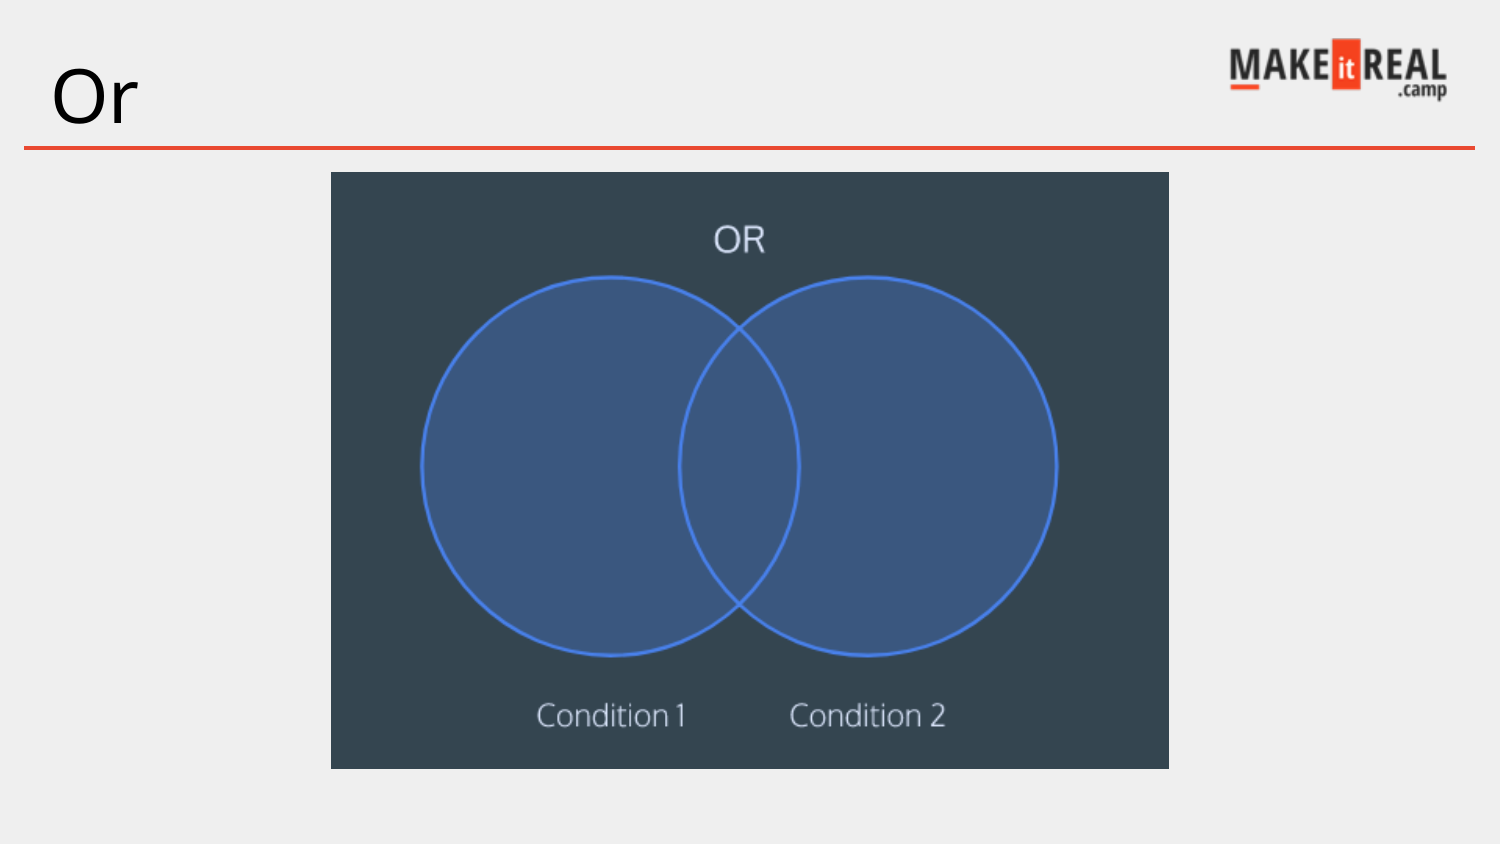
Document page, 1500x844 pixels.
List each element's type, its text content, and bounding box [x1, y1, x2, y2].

text_box Or [35, 33, 1205, 137]
picture [330, 172, 1169, 769]
picture [24, 146, 1476, 151]
picture [1202, 15, 1476, 126]
